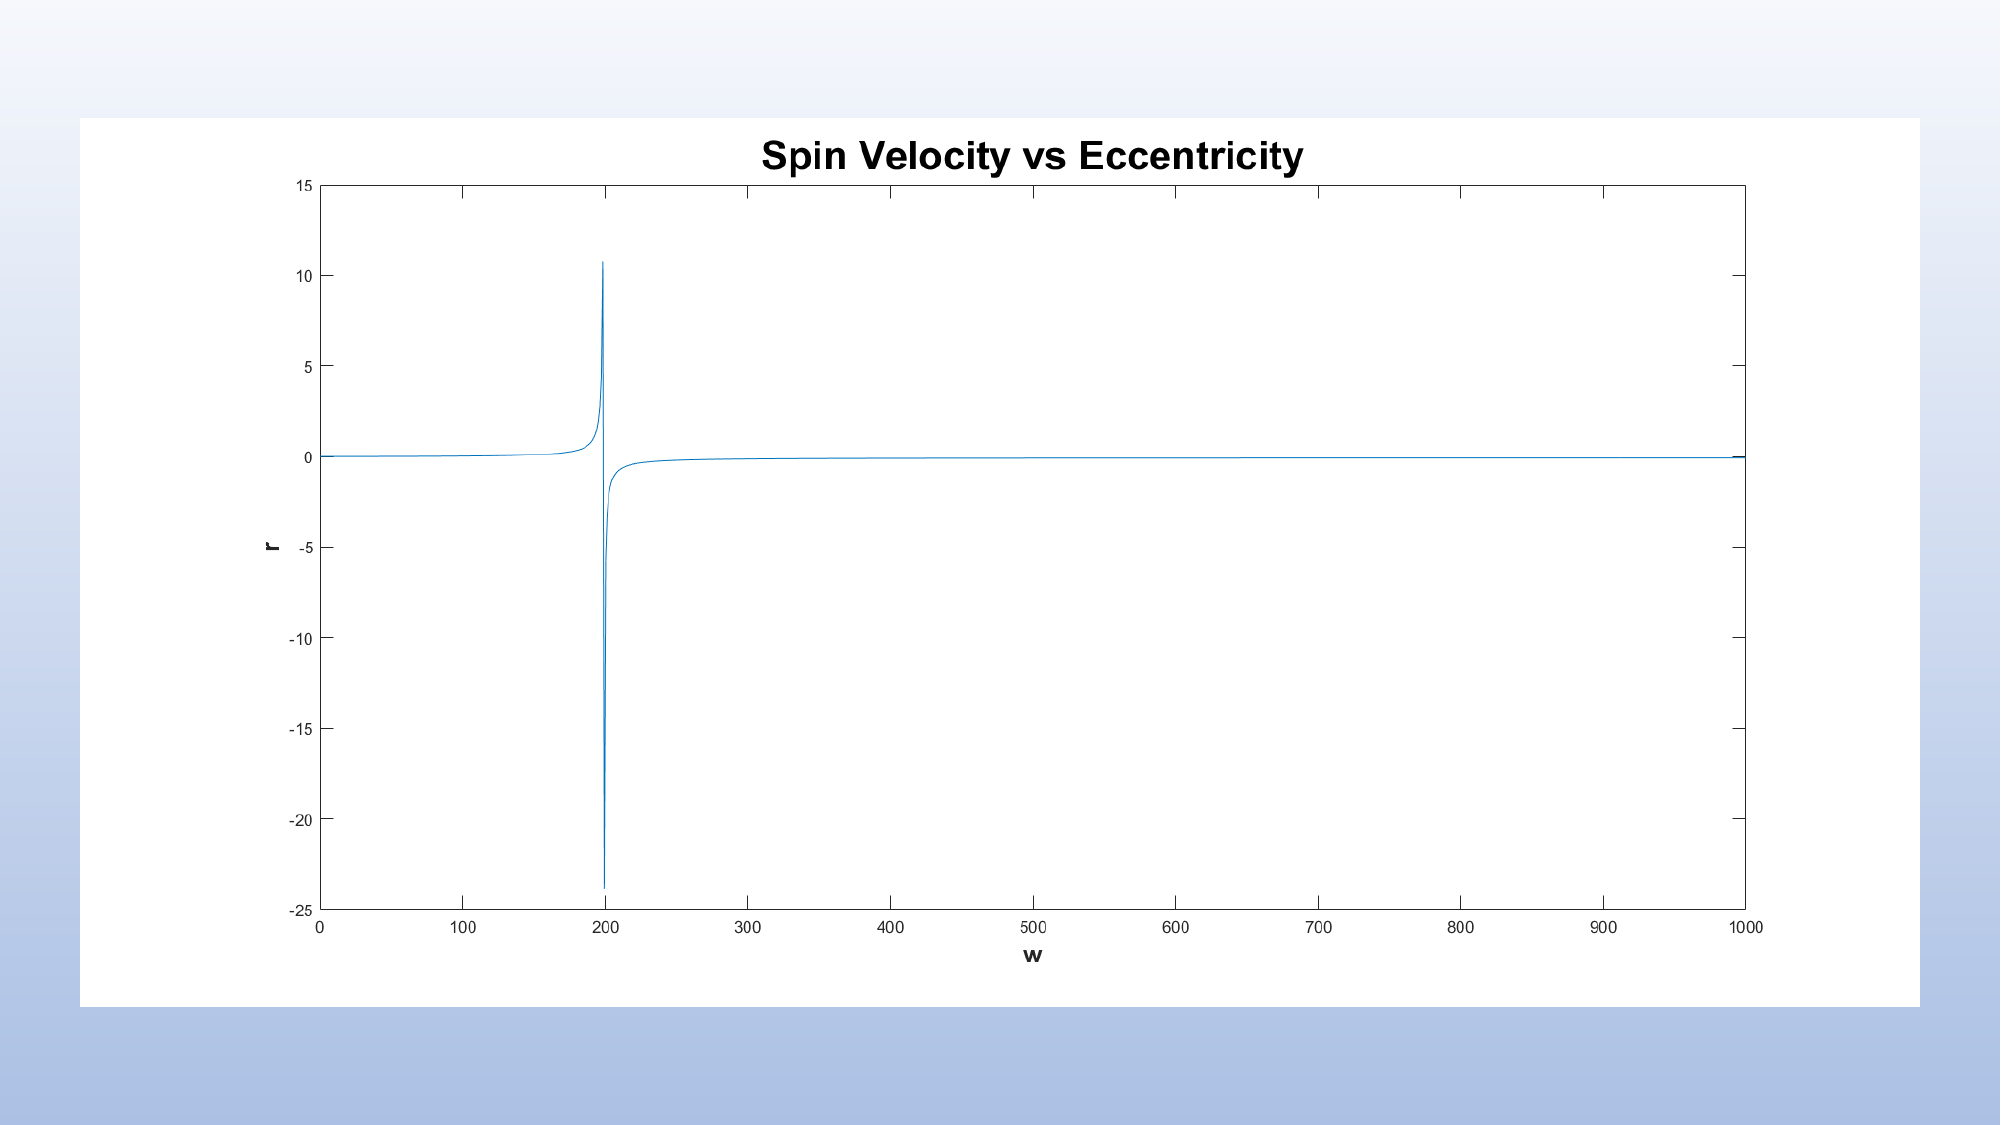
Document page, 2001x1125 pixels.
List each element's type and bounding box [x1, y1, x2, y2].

picture [80, 118, 1920, 1007]
